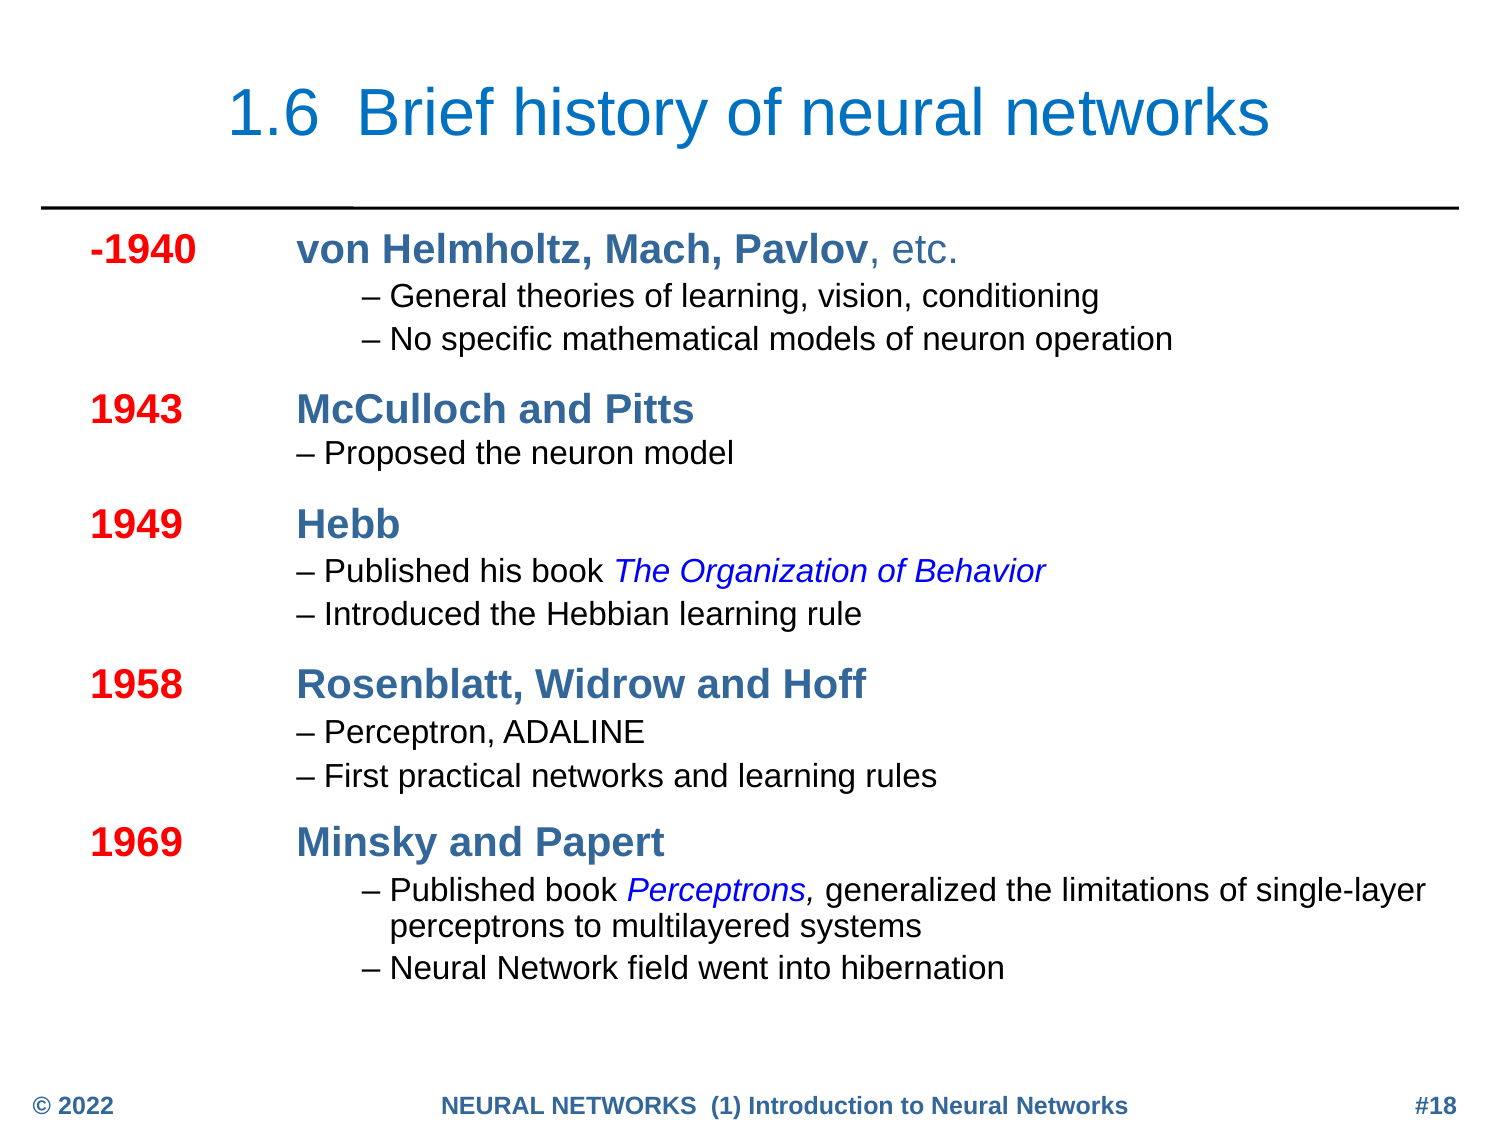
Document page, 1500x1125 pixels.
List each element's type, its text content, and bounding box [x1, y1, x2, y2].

title 1.6 Brief history of neural networks [74, 44, 1426, 173]
slide_number © 2022 [17, 1082, 371, 1118]
footer NEURAL NETWORKS (1) Introduction to Neural Networks [371, 1082, 1080, 1118]
slide_number #18 [1080, 1082, 1473, 1118]
list -1940 von Helmholtz, Mach, Pavlov, etc. – General theories of learning, vision, conditioning – No specific mathematical models of neuron operation 1943 McCulloch and Pitts – Proposed the neuron model 1949 Hebb – Published his book The Organization of Behavior – Introduced the Hebbian learning rule 1958 Rosenblatt, Widrow and Hoff – Perceptron, ADALINE – First practical networks and learning rules 1969 Minsky and Papert – Published book Perceptrons, generalized the limitations of single-layer perceptrons to multilayered systems – Neural Network field went into hibernation [74, 219, 1460, 1048]
